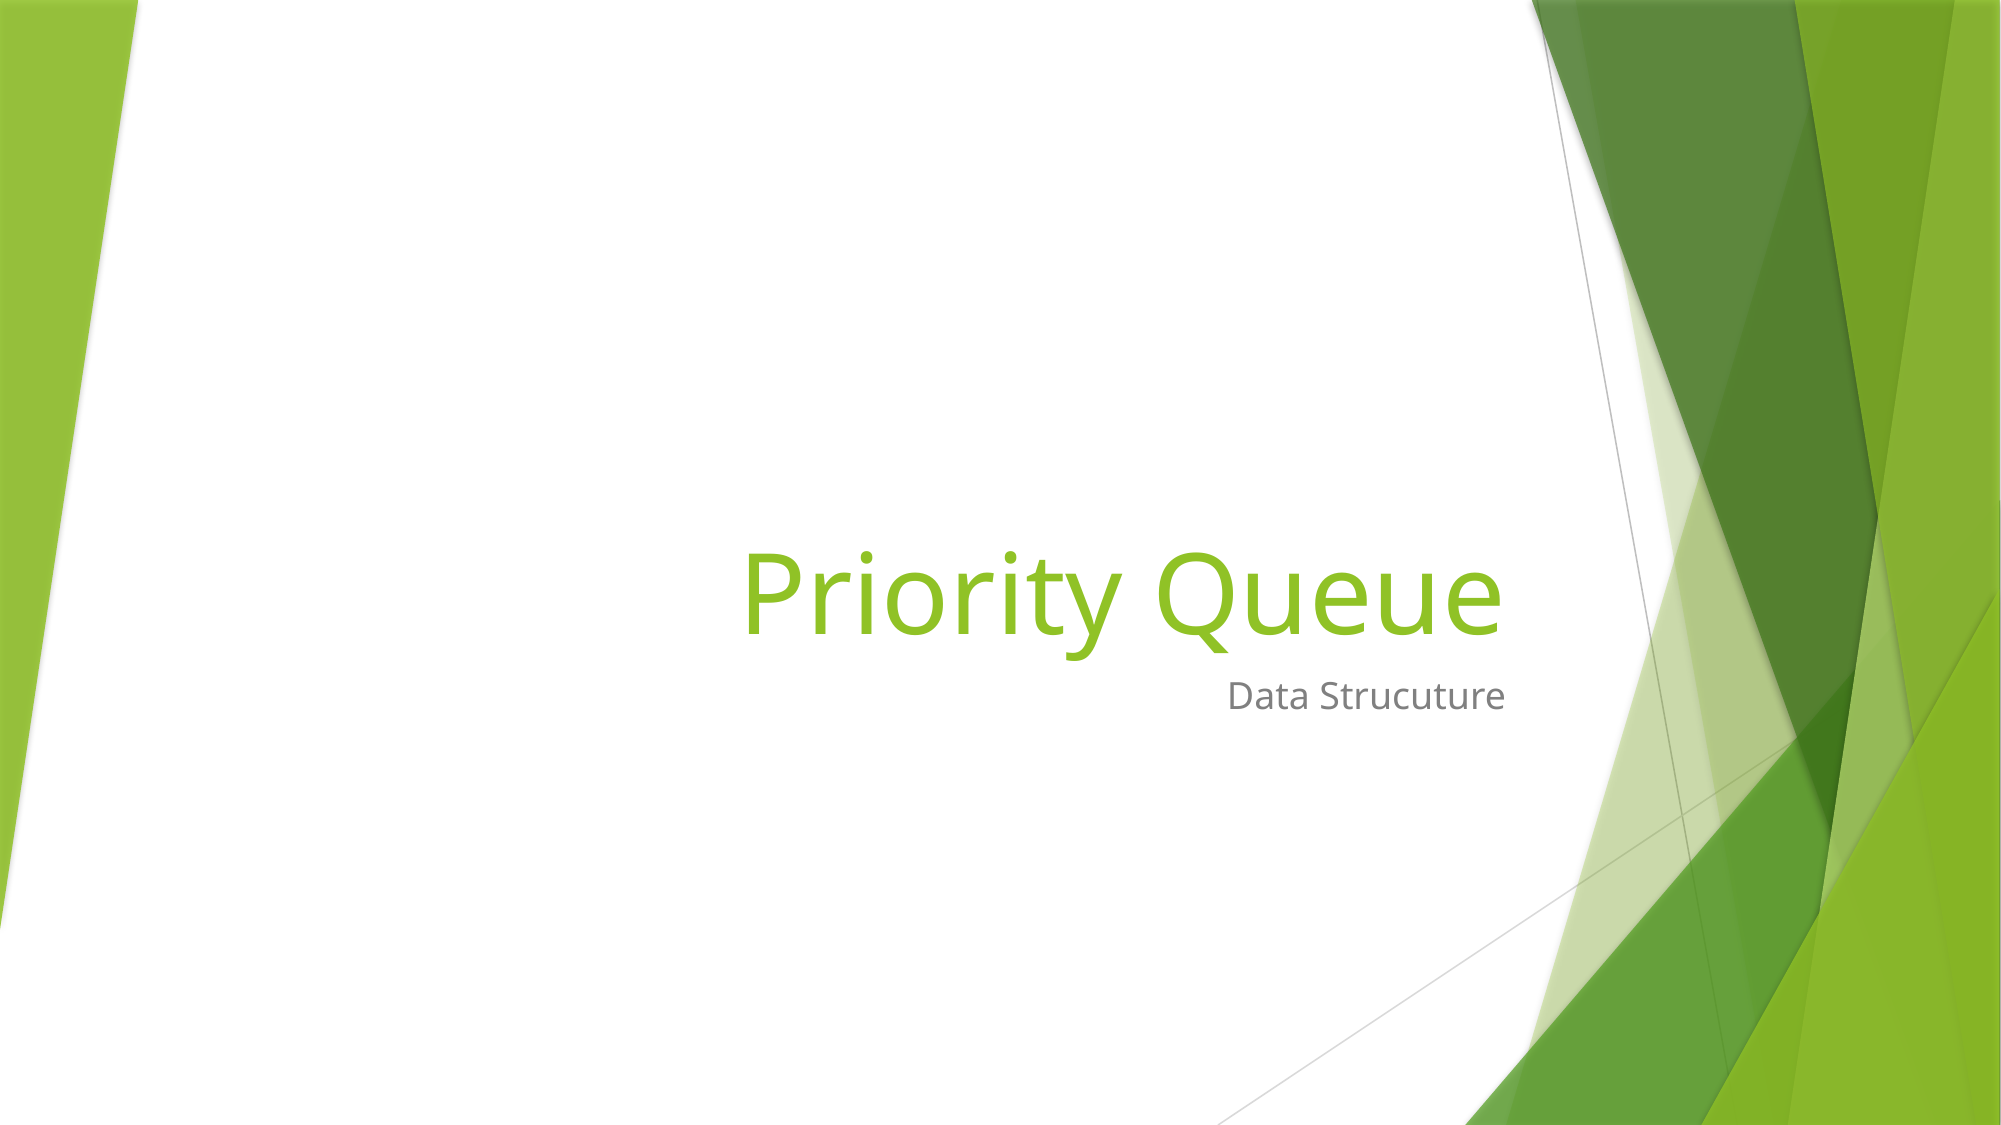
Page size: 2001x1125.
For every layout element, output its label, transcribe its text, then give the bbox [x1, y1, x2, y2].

title Priority Queue [247, 394, 1522, 664]
subtitle Data Strucuture [247, 664, 1522, 845]
